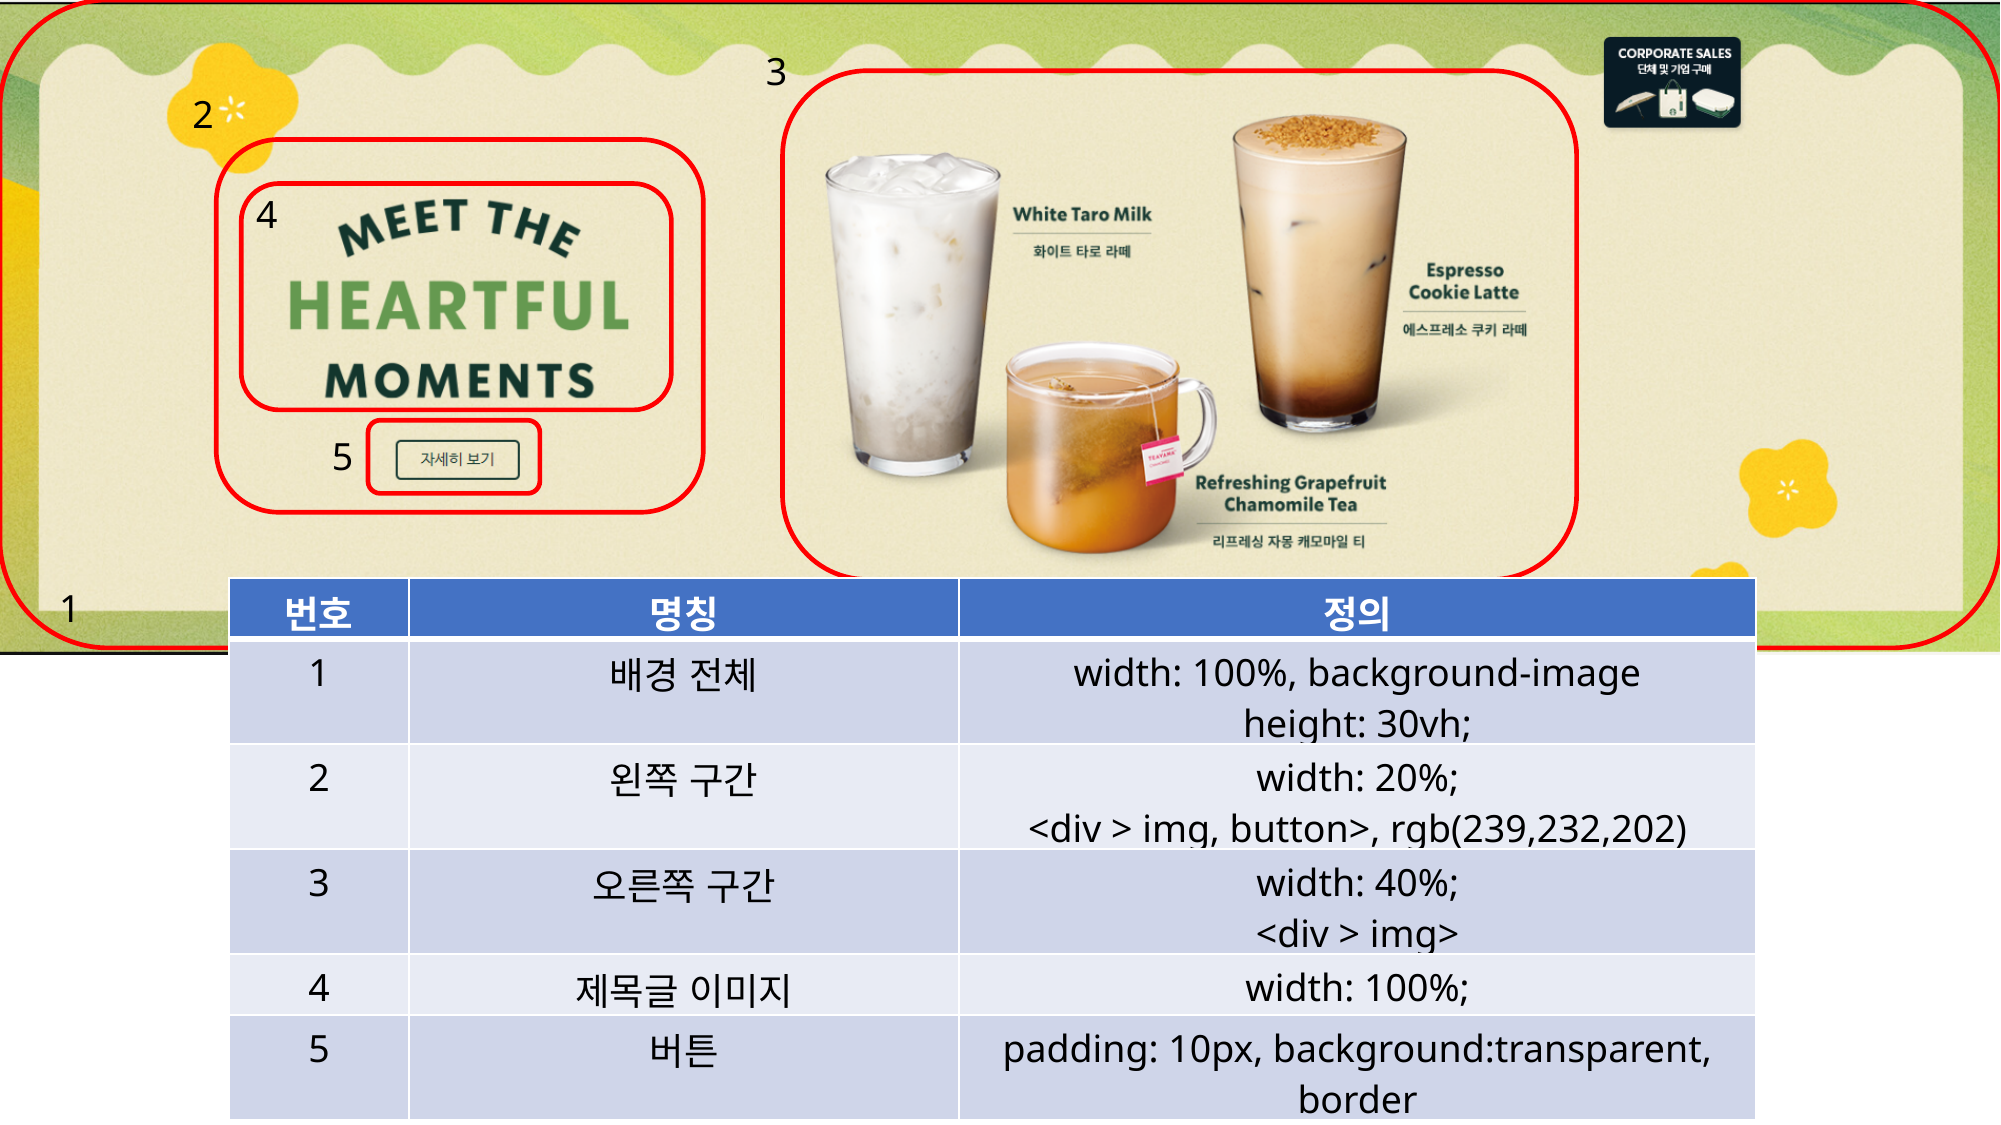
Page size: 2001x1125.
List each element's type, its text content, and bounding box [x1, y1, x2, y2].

table_cell 배경 전체 [410, 655, 958, 743]
table_cell width: 40%; <div > img> [960, 850, 1755, 953]
table_cell 3 [230, 850, 408, 953]
table_cell 제목글 이미지 [410, 955, 958, 1014]
table_cell width: 100%, background-image height: 30vh; [960, 655, 1755, 743]
table_cell 2 [230, 745, 408, 848]
table_cell 버튼 [410, 1016, 958, 1119]
table_cell 오른쪽 구간 [410, 850, 958, 953]
table_cell width: 20%; <div > img, button>, rgb(239,232,202) [960, 745, 1755, 848]
picture [0, 0, 2000, 655]
table_cell padding: 10px, background:transparent, border [960, 1016, 1755, 1119]
table_cell 5 [230, 1016, 408, 1119]
table_cell 1 [230, 655, 408, 743]
table_cell 4 [230, 955, 408, 1014]
table_cell 왼쪽 구간 [410, 745, 958, 848]
table_cell width: 100%; [960, 955, 1755, 1014]
